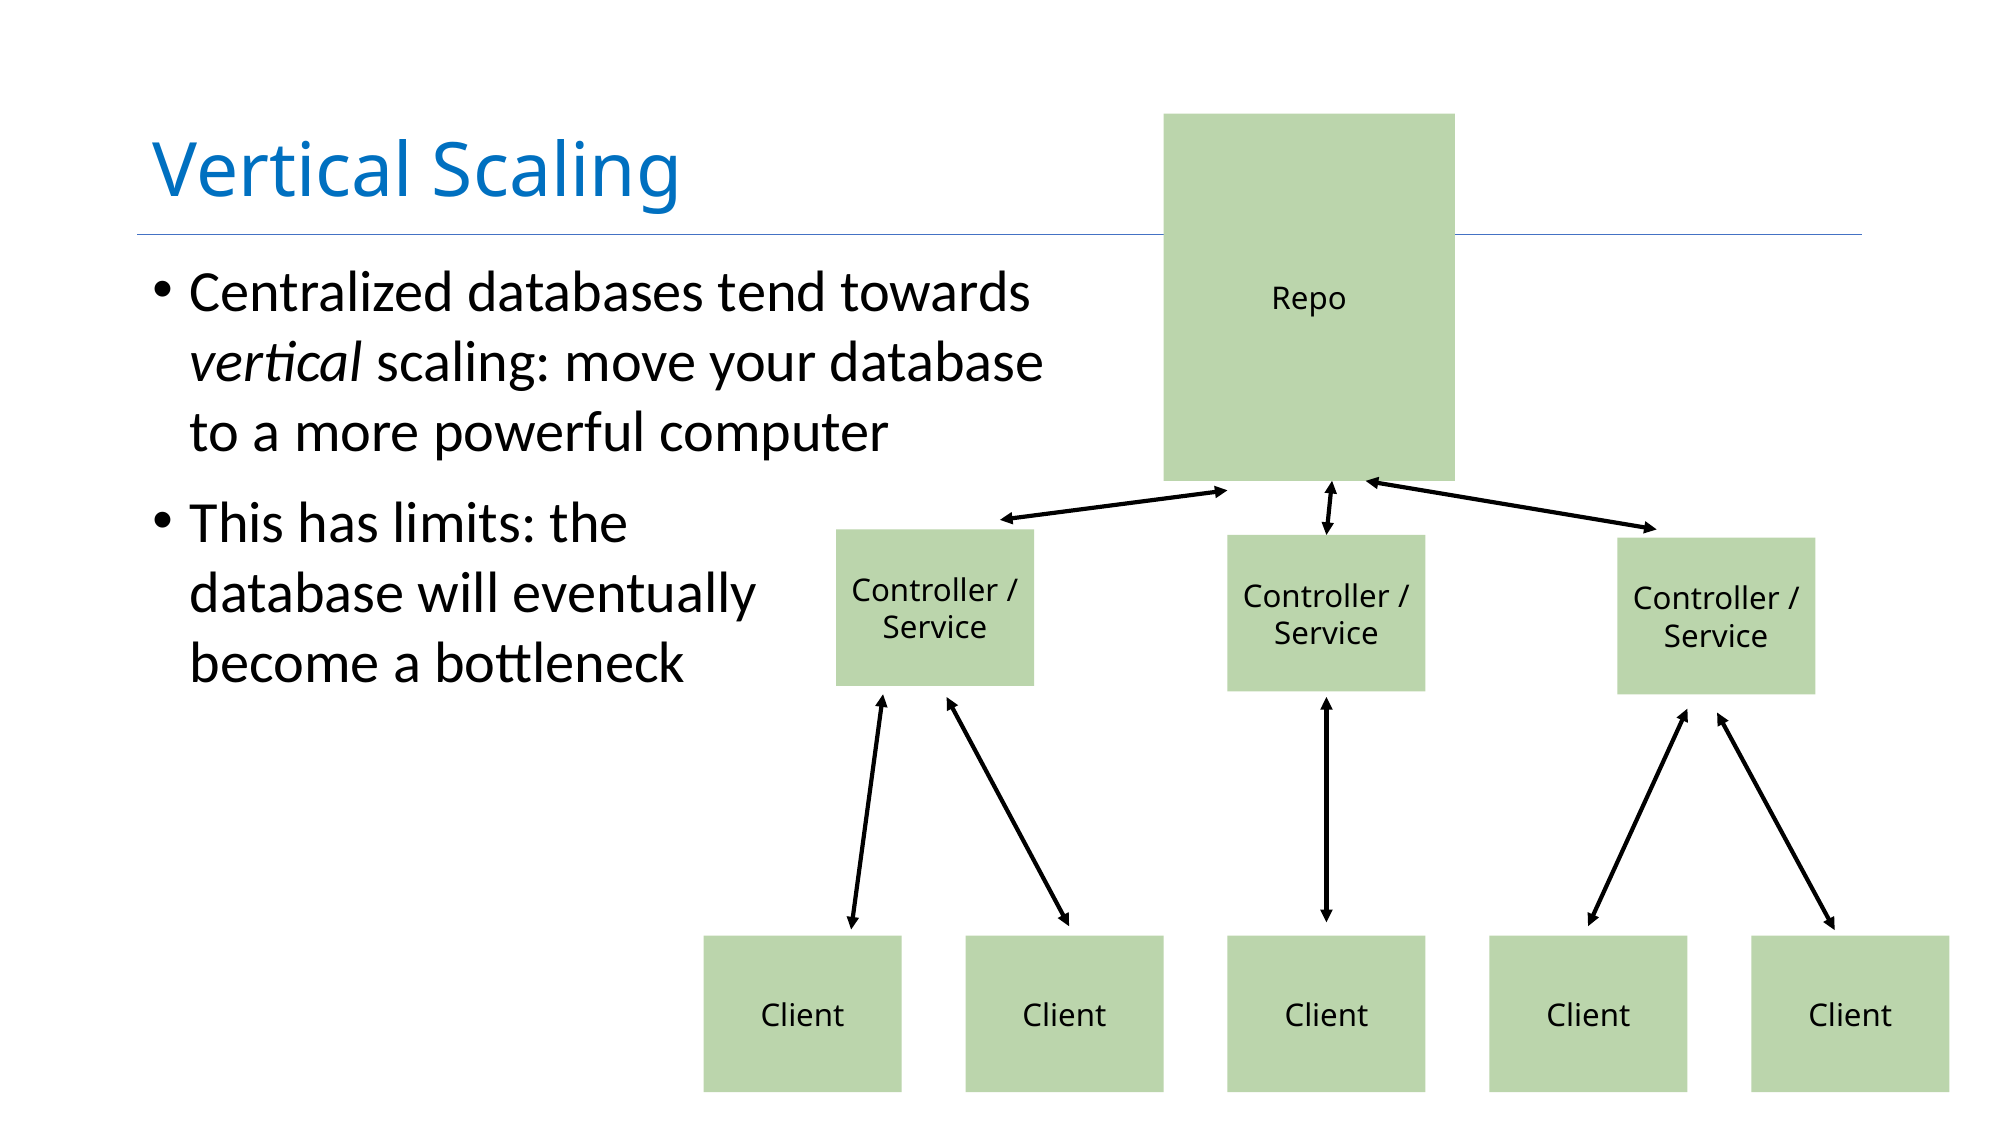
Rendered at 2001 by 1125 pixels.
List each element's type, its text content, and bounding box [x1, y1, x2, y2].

list Centralized databases tend towards vertical scaling: move your database to a more powerful computer This has limits: the database will eventually become a bottleneck [137, 246, 1432, 960]
text_box [1717, 712, 1835, 931]
text_box Client [1227, 935, 1426, 1093]
text_box [1320, 697, 1333, 923]
text_box Client [1751, 935, 1950, 1093]
text_box Controller / Service [1227, 534, 1426, 692]
text_box [1587, 708, 1688, 927]
text_box [846, 694, 888, 930]
text_box [946, 697, 1070, 927]
text_box Client [703, 935, 902, 1093]
text_box Client [965, 935, 1164, 1093]
text_box Repo [1163, 113, 1455, 481]
text_box [1365, 476, 1657, 534]
text_box [1321, 480, 1337, 535]
title Vertical Scaling [137, 3, 1863, 221]
text_box [999, 485, 1228, 525]
text_box Controller / Service [1617, 537, 1816, 695]
text_box Controller / Service [836, 529, 1035, 686]
text_box Client [1489, 935, 1688, 1093]
